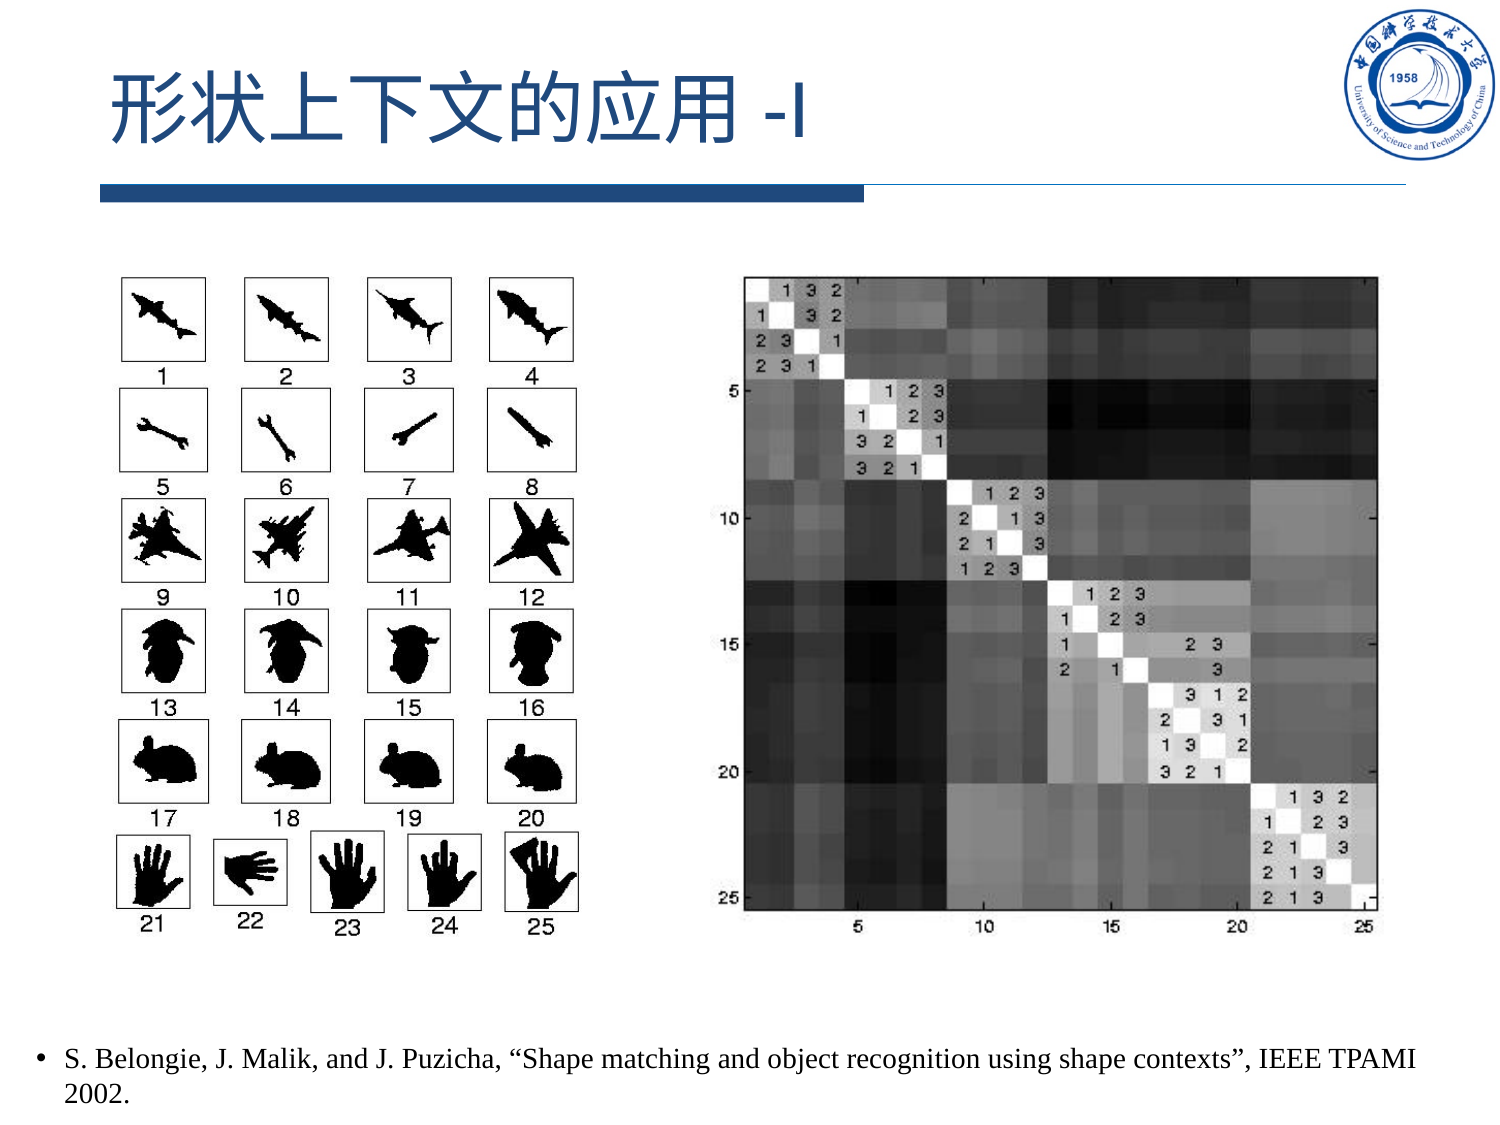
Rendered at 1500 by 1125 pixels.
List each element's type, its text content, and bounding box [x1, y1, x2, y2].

text_box S. Belongie, J. Malik, and J. Puzicha, “Shape matching and object recognition using shape contexts”, IEEE TPAMI 2002. [21, 1032, 1494, 1117]
picture [112, 268, 582, 942]
picture [710, 261, 1384, 942]
picture [1333, 1, 1500, 161]
title 形状上下文的应用-I [94, 50, 1407, 161]
